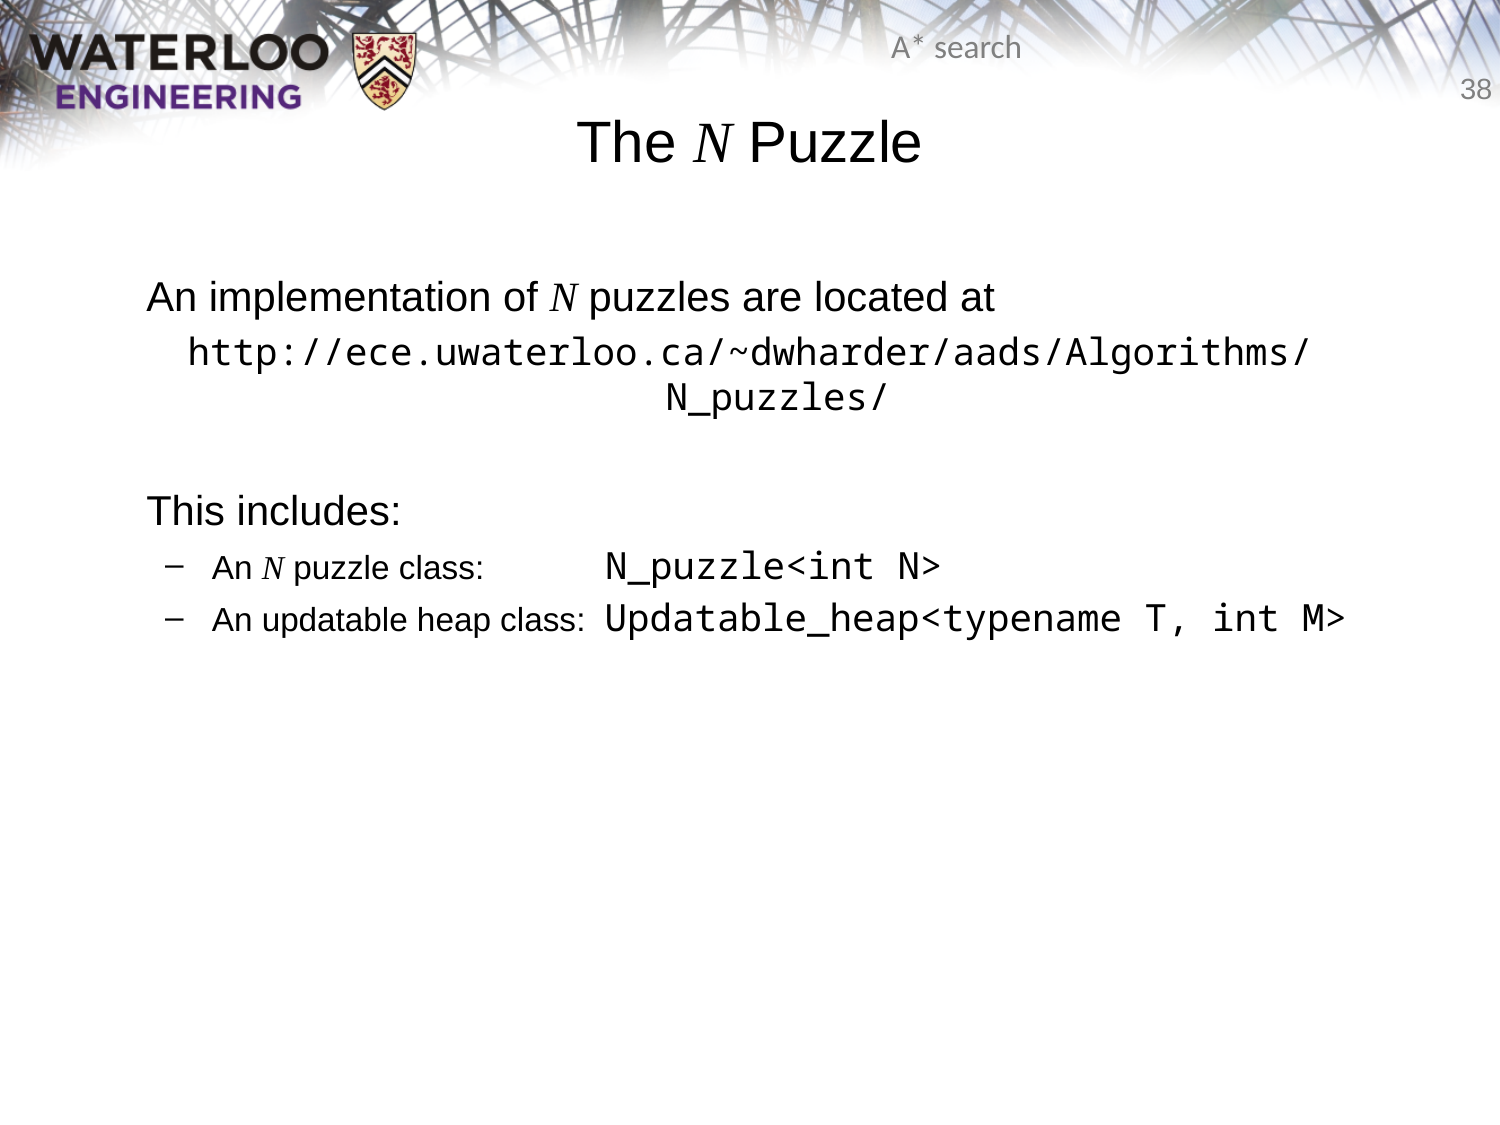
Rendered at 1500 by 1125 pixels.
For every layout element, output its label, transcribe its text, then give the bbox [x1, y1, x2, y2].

picture [0, 0, 1500, 1125]
title The N Puzzle [74, 44, 1426, 233]
list An implementation of N puzzles are located at http://ece.uwaterloo.ca/~dwharder/aads/Algorithms/N_puzzles/ This includes: An N puzzle class: N_puzzle<int N> An updatable heap class: Updatable_heap<typename T, int M> [74, 262, 1426, 1006]
